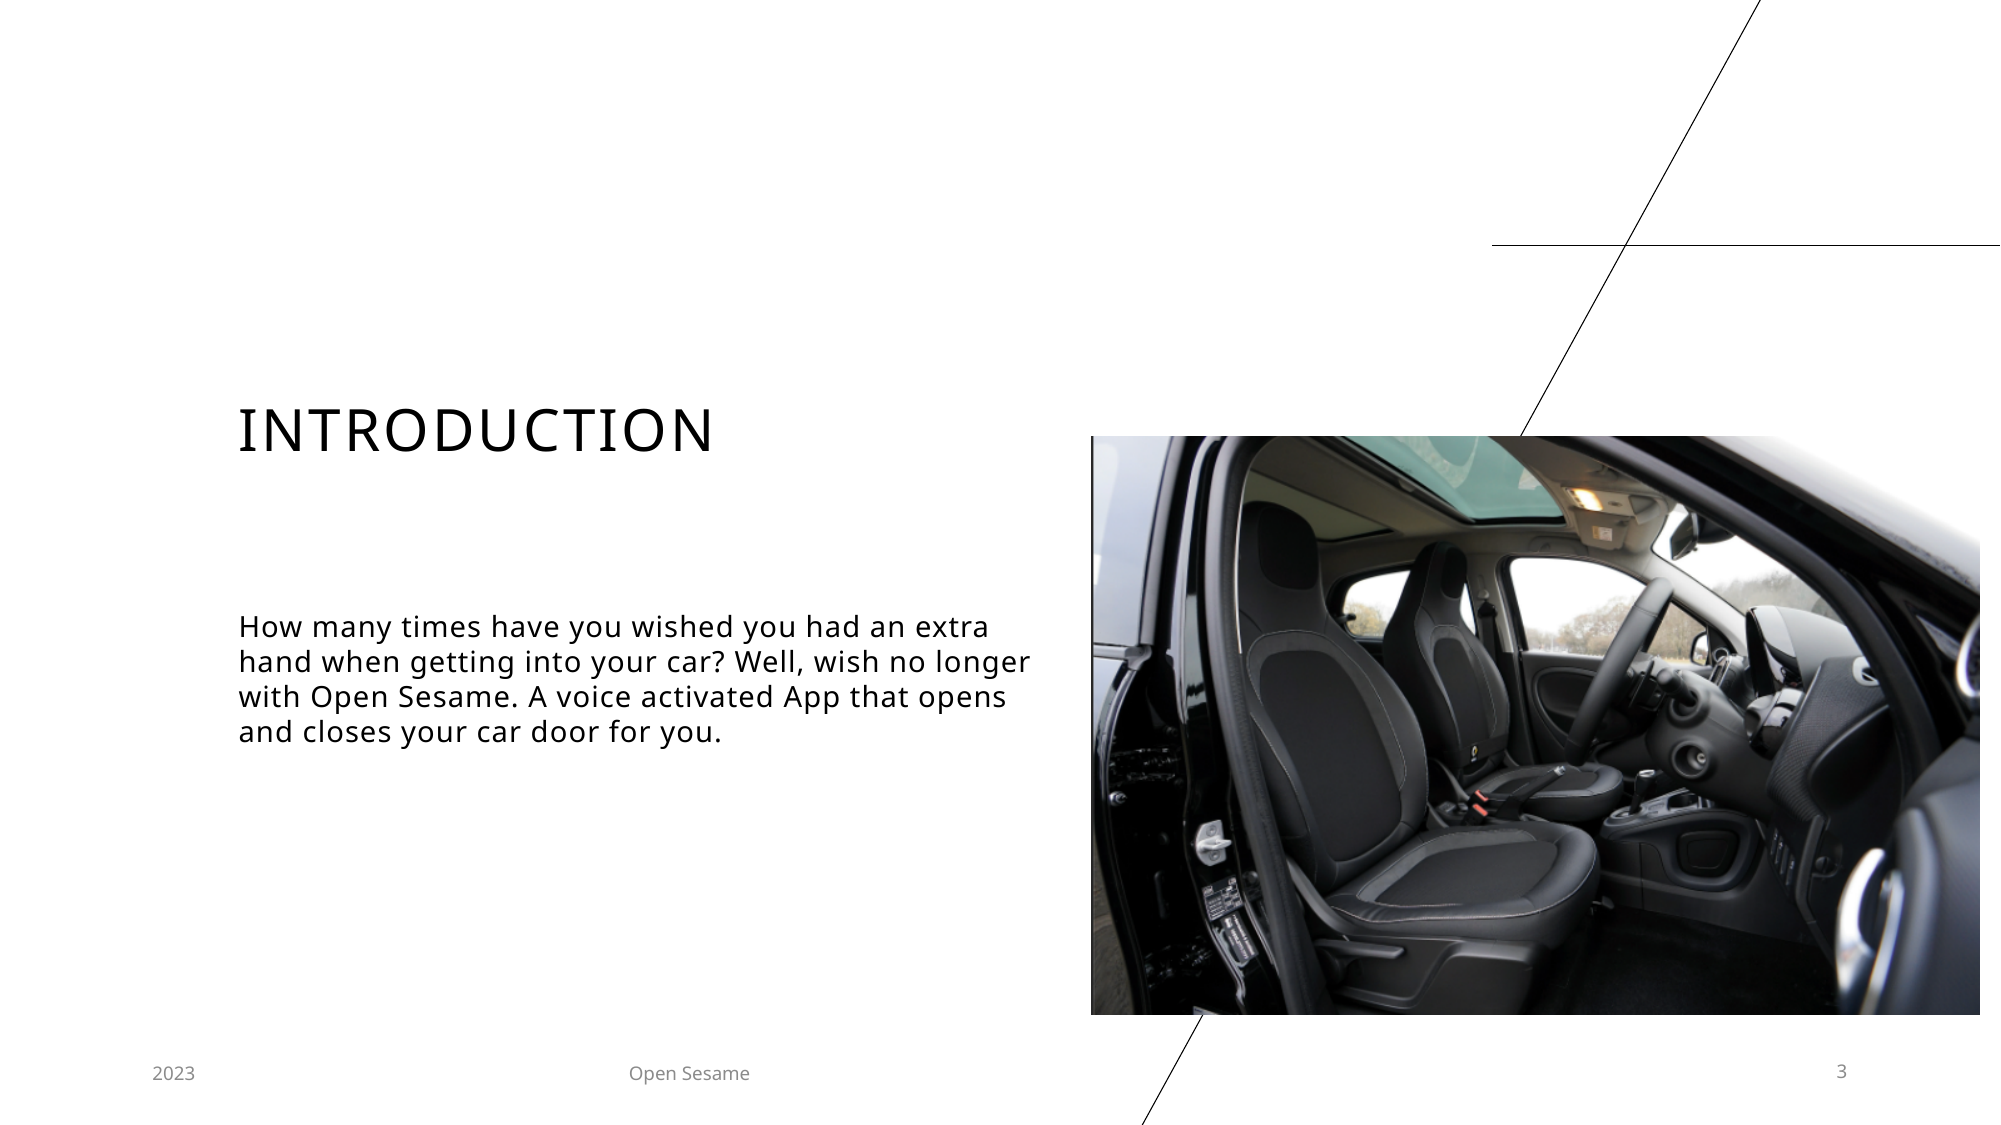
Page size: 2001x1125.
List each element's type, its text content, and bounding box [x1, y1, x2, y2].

title INTRODUCTION [223, 274, 1062, 472]
list How many times have you wished you had an extra hand when getting into your car? Well, wish no longer with Open Sesame. A voice activated App that opens and closes your car door for you. [223, 600, 1062, 851]
slide_number 2023 [137, 1042, 338, 1103]
footer Open Sesame [404, 1042, 975, 1103]
picture [1091, 436, 1980, 1016]
slide_number 3 [1412, 1042, 1863, 1103]
